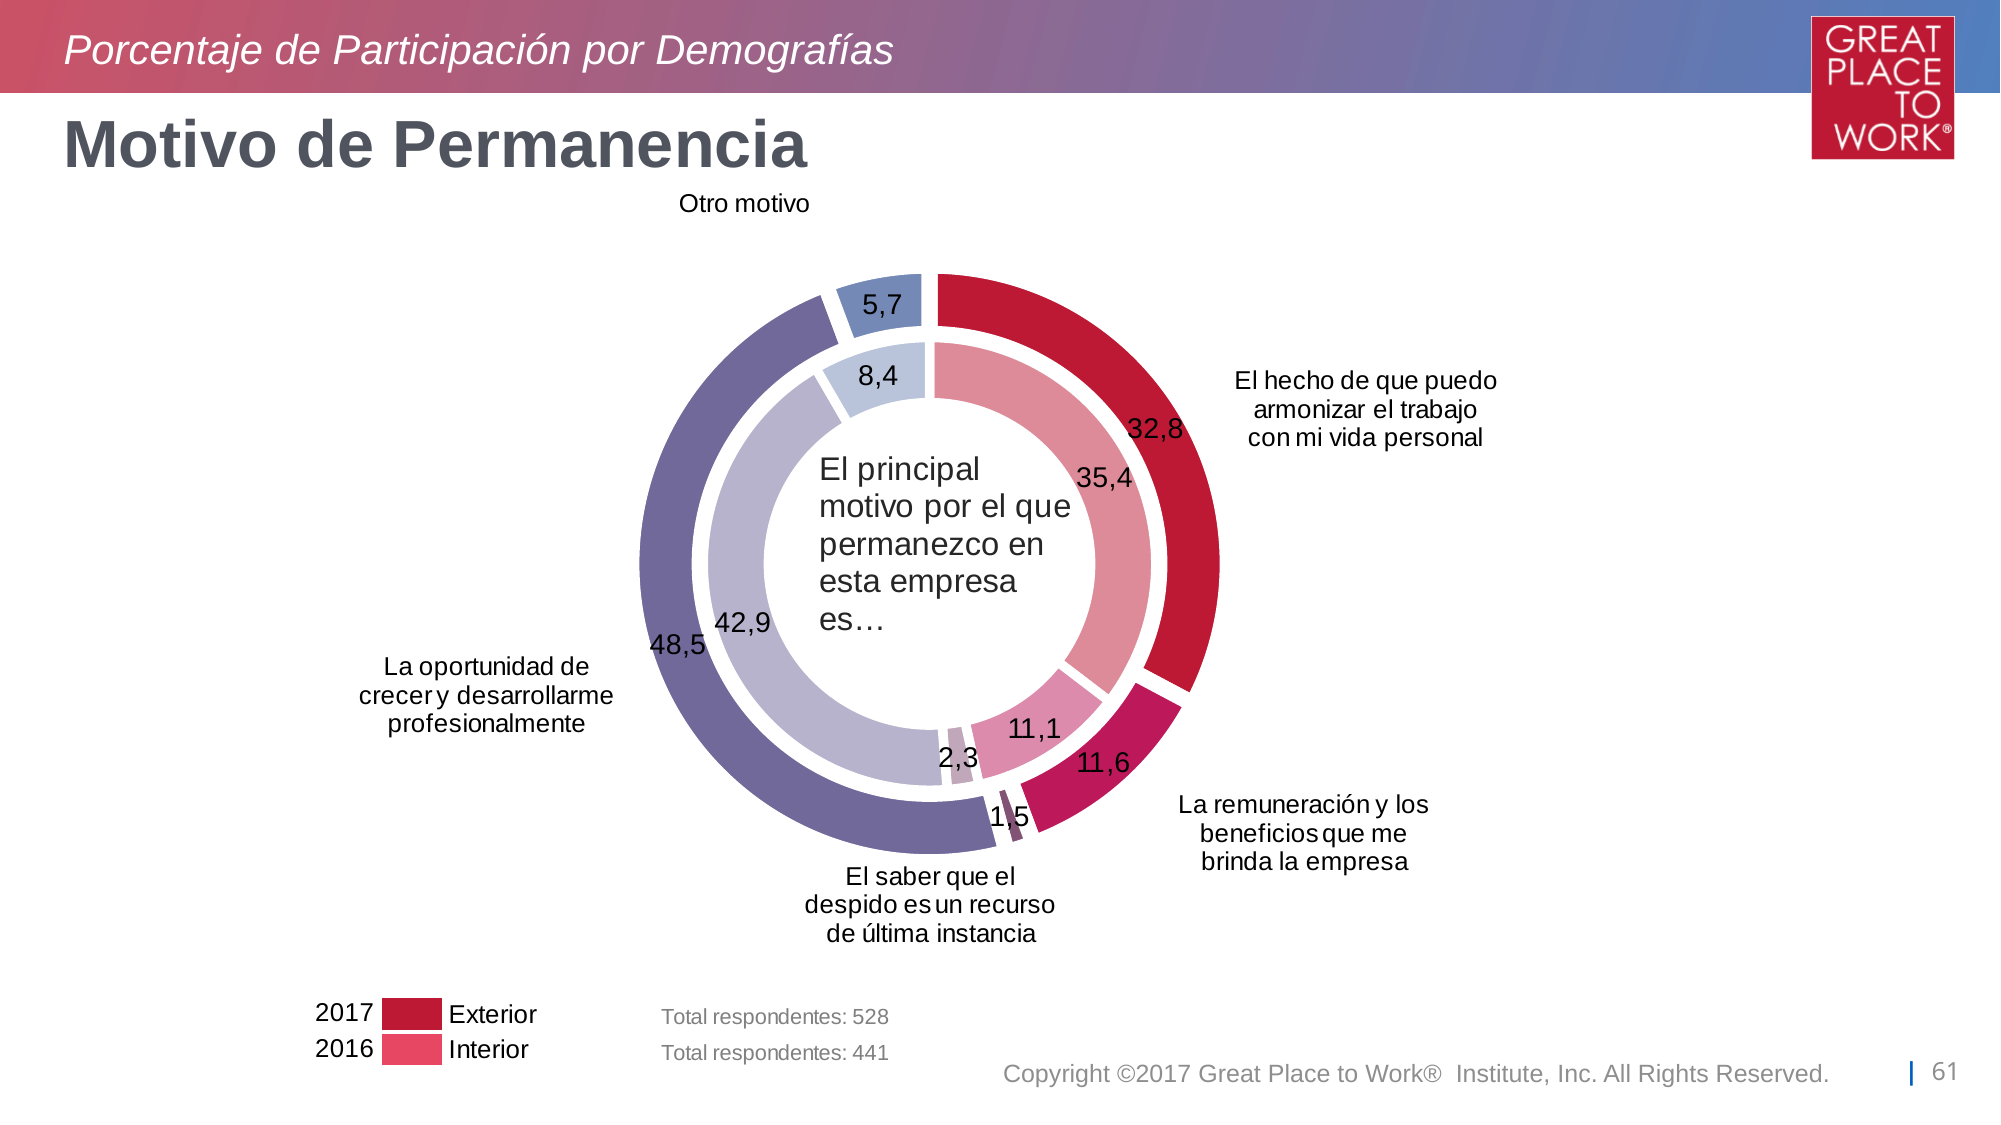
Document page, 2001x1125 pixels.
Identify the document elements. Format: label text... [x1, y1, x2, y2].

subtitle Porcentaje de Participación por Demografías [48, 21, 1894, 90]
picture [215, 191, 1557, 1068]
slide_number | 61 [1846, 1042, 1976, 1103]
footer Copyright ©2017 Great Place to Work® Institute, Inc. All Rights Reserved. [978, 1042, 1846, 1103]
picture [0, 0, 2000, 93]
title Motivo de Permanencia [48, 92, 1976, 200]
